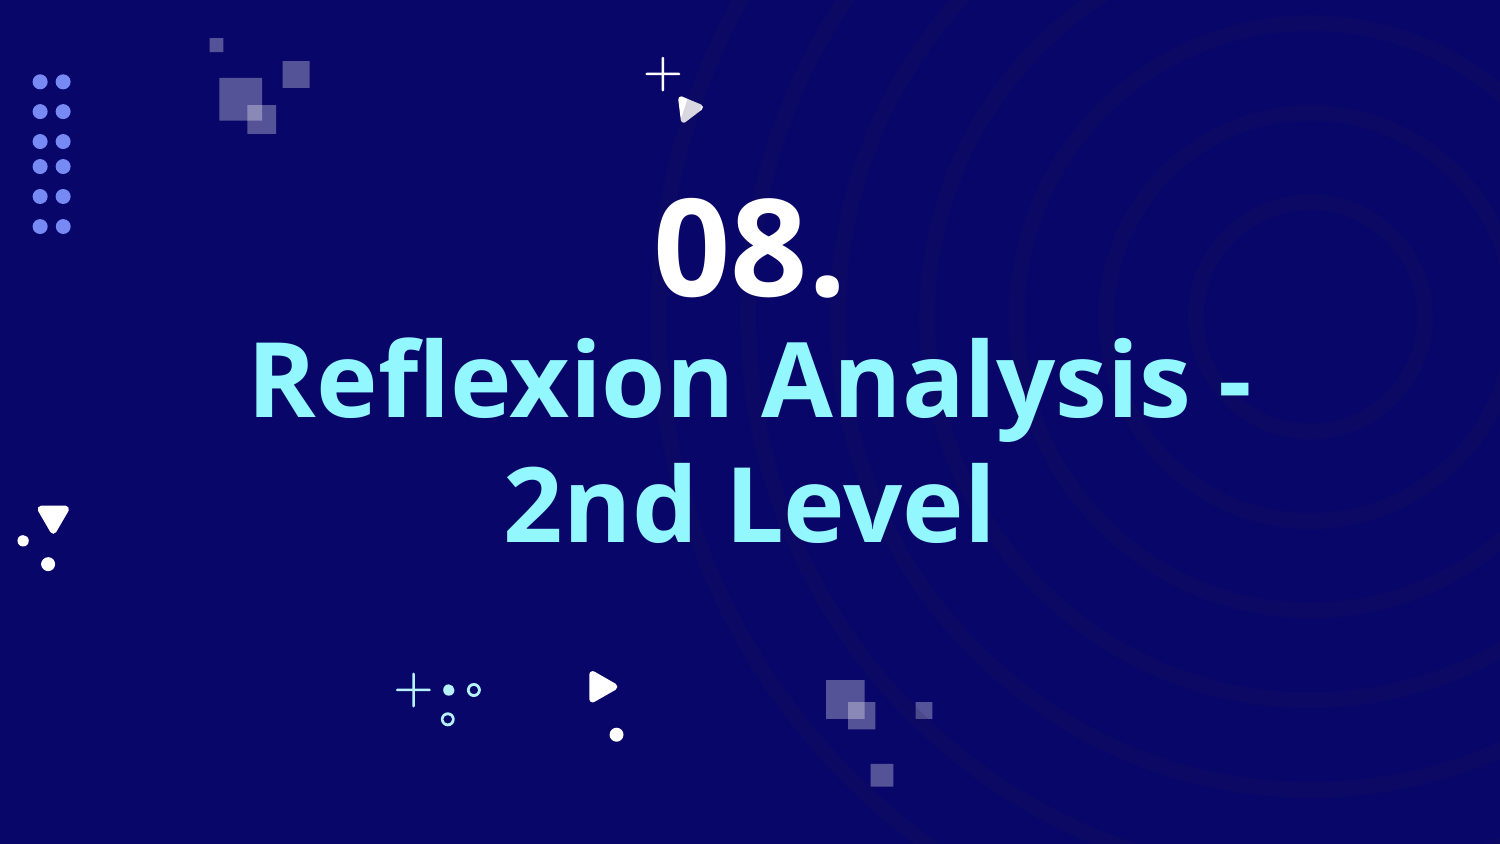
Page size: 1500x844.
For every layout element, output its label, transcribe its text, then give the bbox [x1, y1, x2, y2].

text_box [209, 37, 310, 135]
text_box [395, 672, 482, 727]
title Reflexion Analysis - 2nd Level [150, 311, 1350, 565]
title 08. [596, 173, 904, 312]
